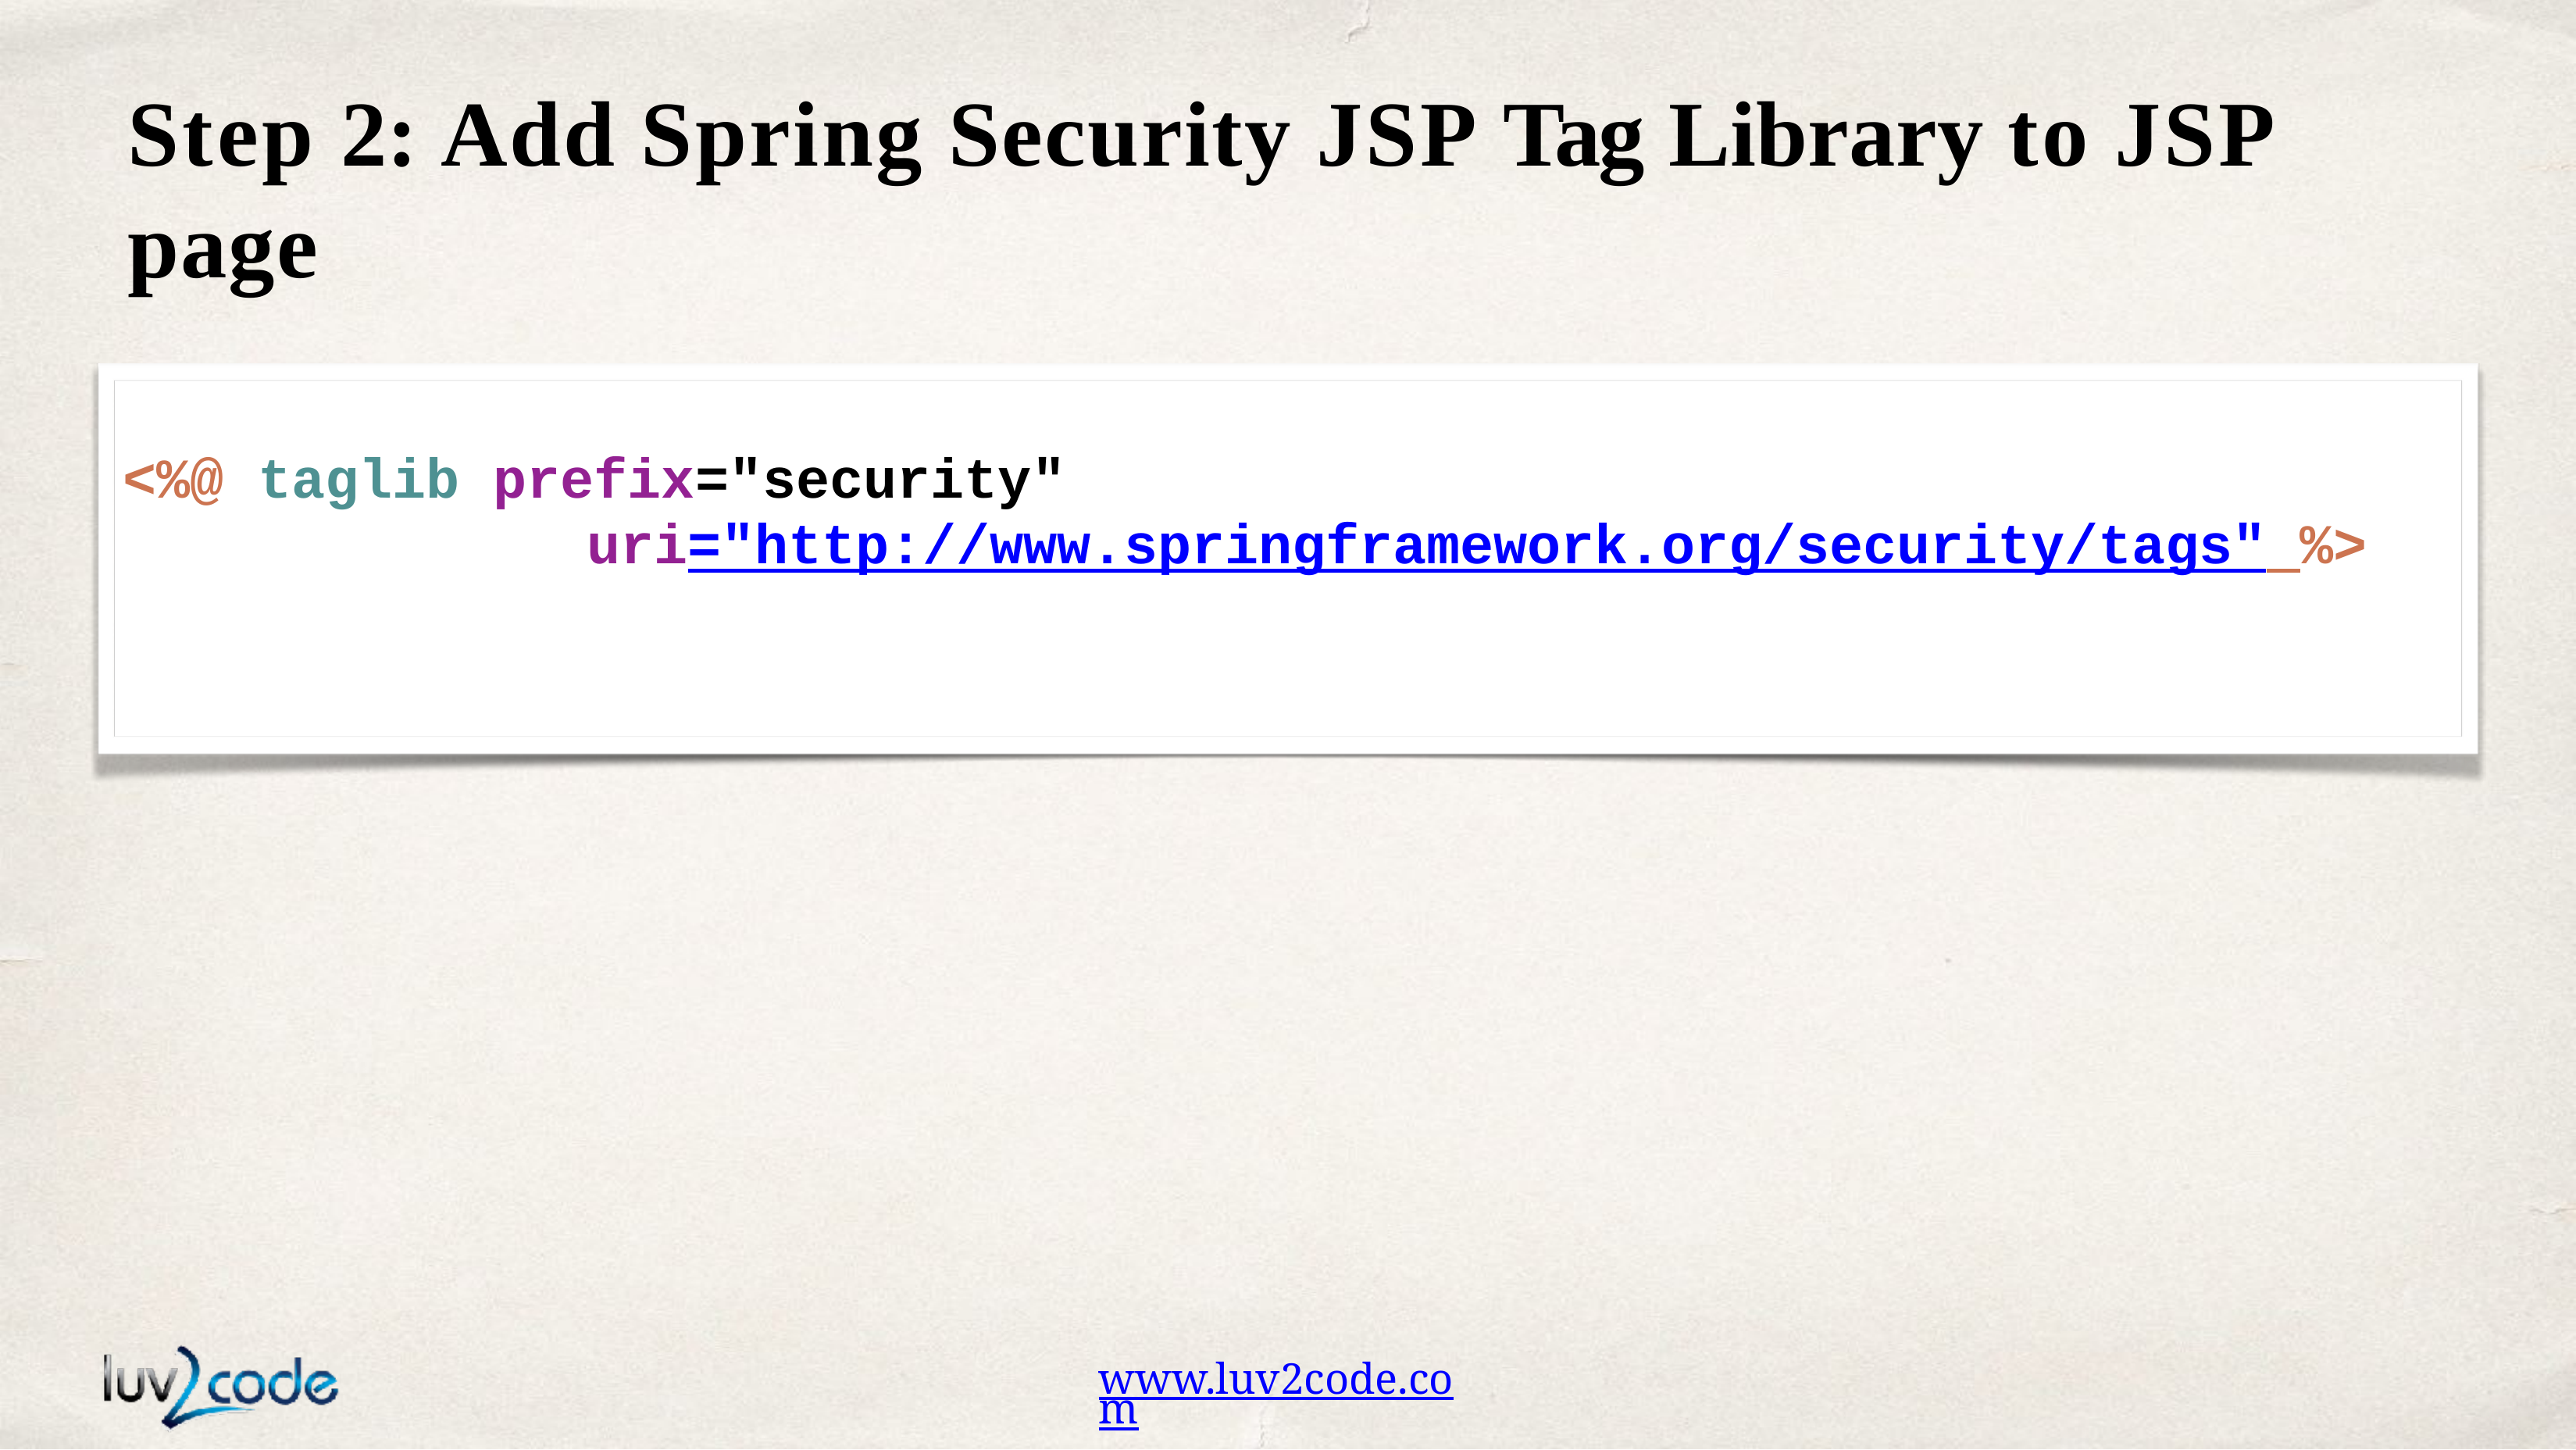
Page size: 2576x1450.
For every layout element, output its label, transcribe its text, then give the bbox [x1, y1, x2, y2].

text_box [91, 363, 2486, 785]
text_box www.luv2code.com [1097, 1363, 1479, 1410]
title Step 2: Add Spring Security JSP Tag Library to JSP page [126, 71, 2474, 316]
picture [0, 0, 2576, 1449]
